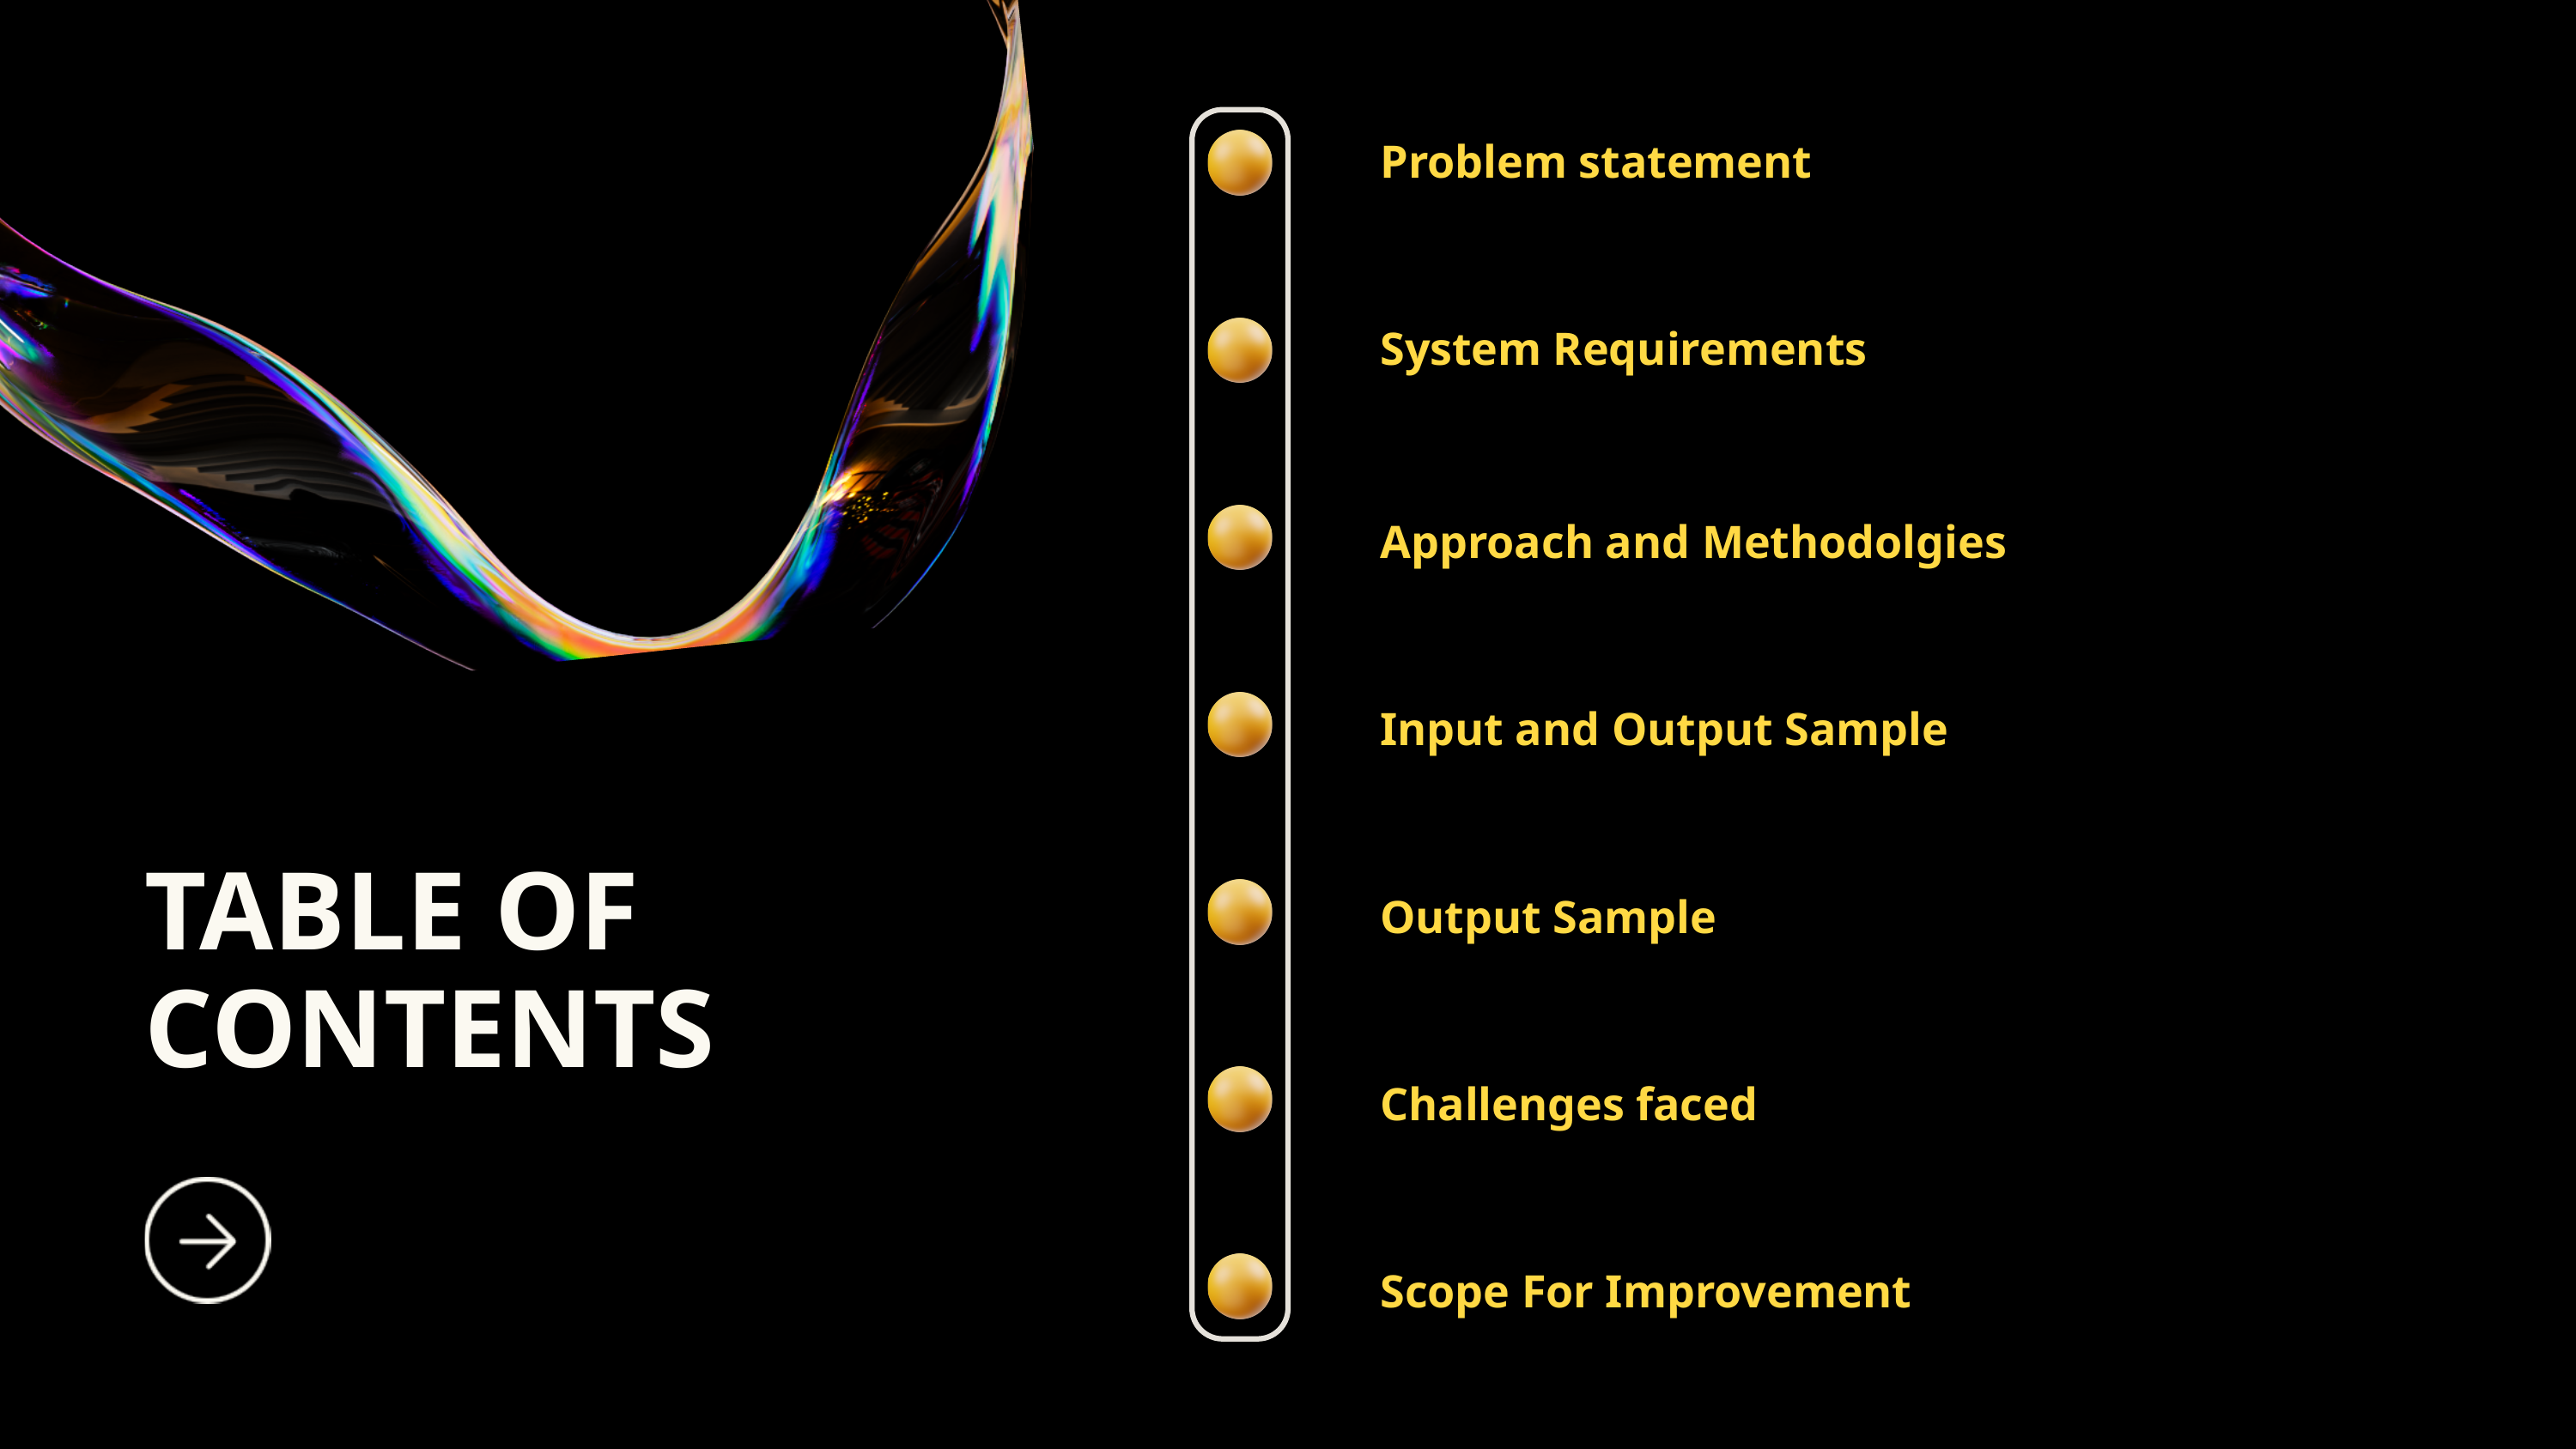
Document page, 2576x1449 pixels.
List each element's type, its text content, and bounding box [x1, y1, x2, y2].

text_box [1207, 504, 2113, 571]
text_box TABLE OF CONTENTS [144, 852, 969, 1089]
text_box [144, 1177, 271, 1304]
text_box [624, 676, 1856, 773]
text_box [1207, 1253, 2113, 1319]
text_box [1207, 1066, 2113, 1132]
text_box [1207, 130, 2113, 196]
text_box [1207, 317, 2113, 383]
text_box [0, 0, 1083, 721]
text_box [1207, 692, 2113, 758]
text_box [1207, 879, 2113, 945]
